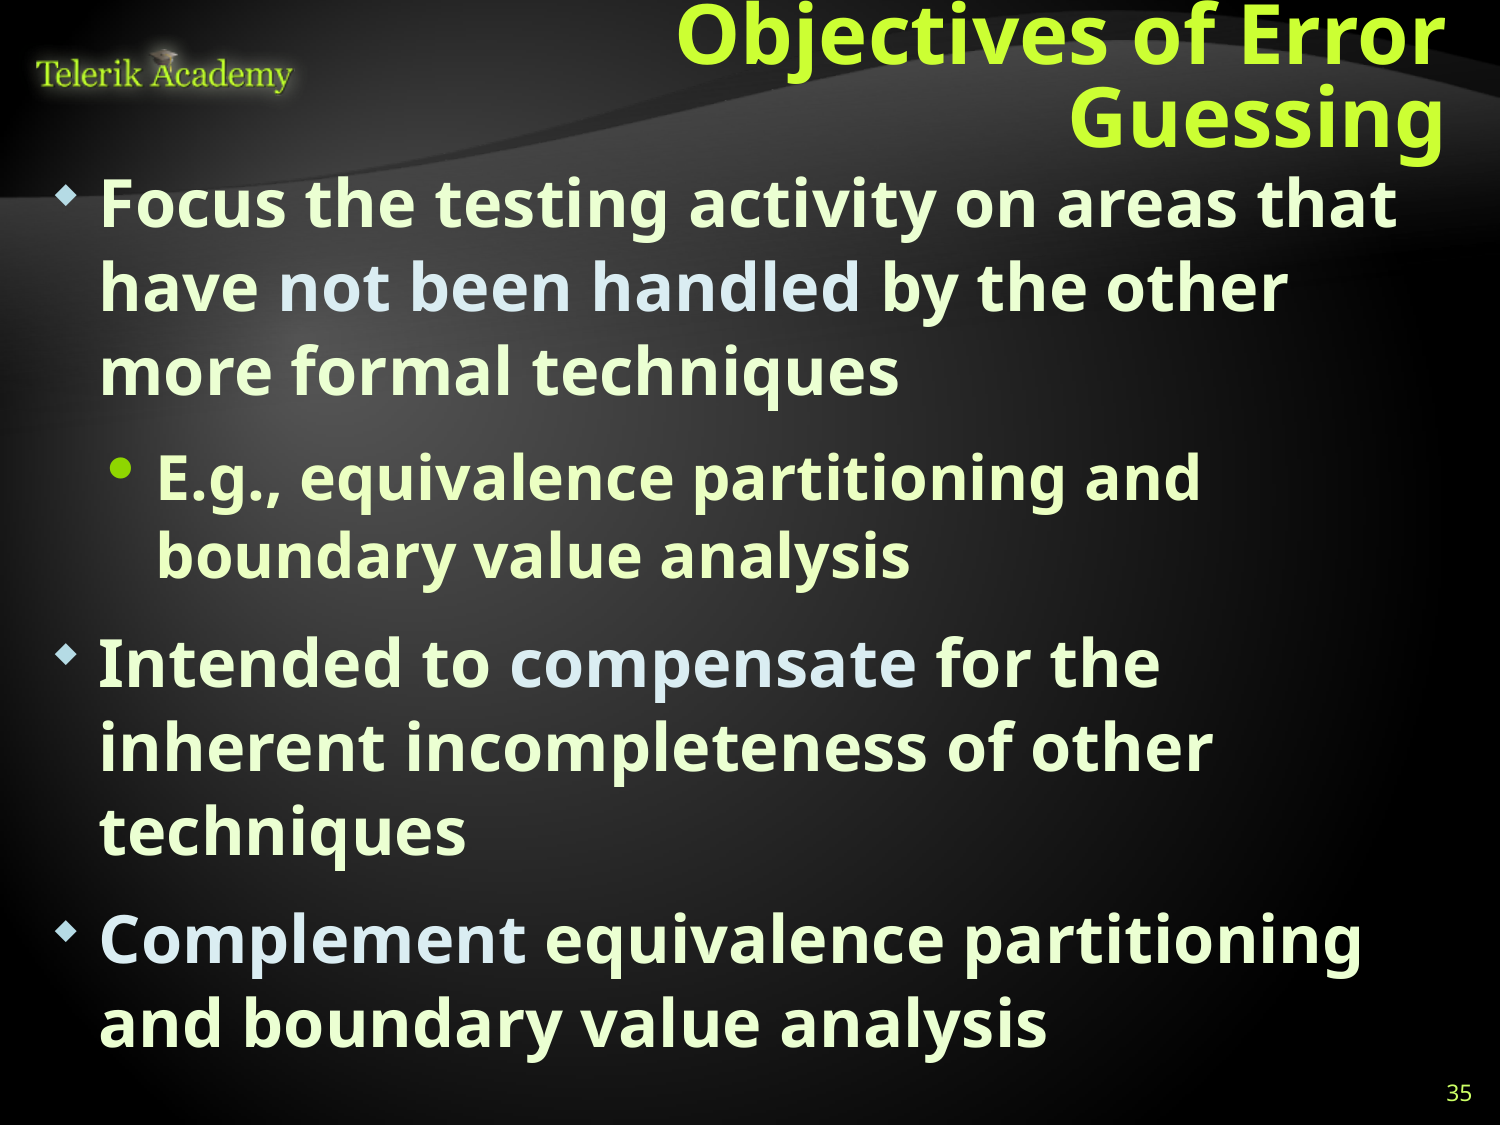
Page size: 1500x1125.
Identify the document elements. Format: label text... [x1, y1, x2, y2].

picture [0, 0, 1500, 1125]
slide_number 35 [1412, 1074, 1488, 1113]
title Objectives of Error Guessing [300, 12, 1463, 149]
list Focus the testing activity on areas that have not been handled by the other more formal techniques E.g., equivalence partitioning and boundary value analysis Intended to compensate for the inherent incompleteness of other techniques Complement equivalence partitioning and boundary value analysis [37, 149, 1463, 1100]
